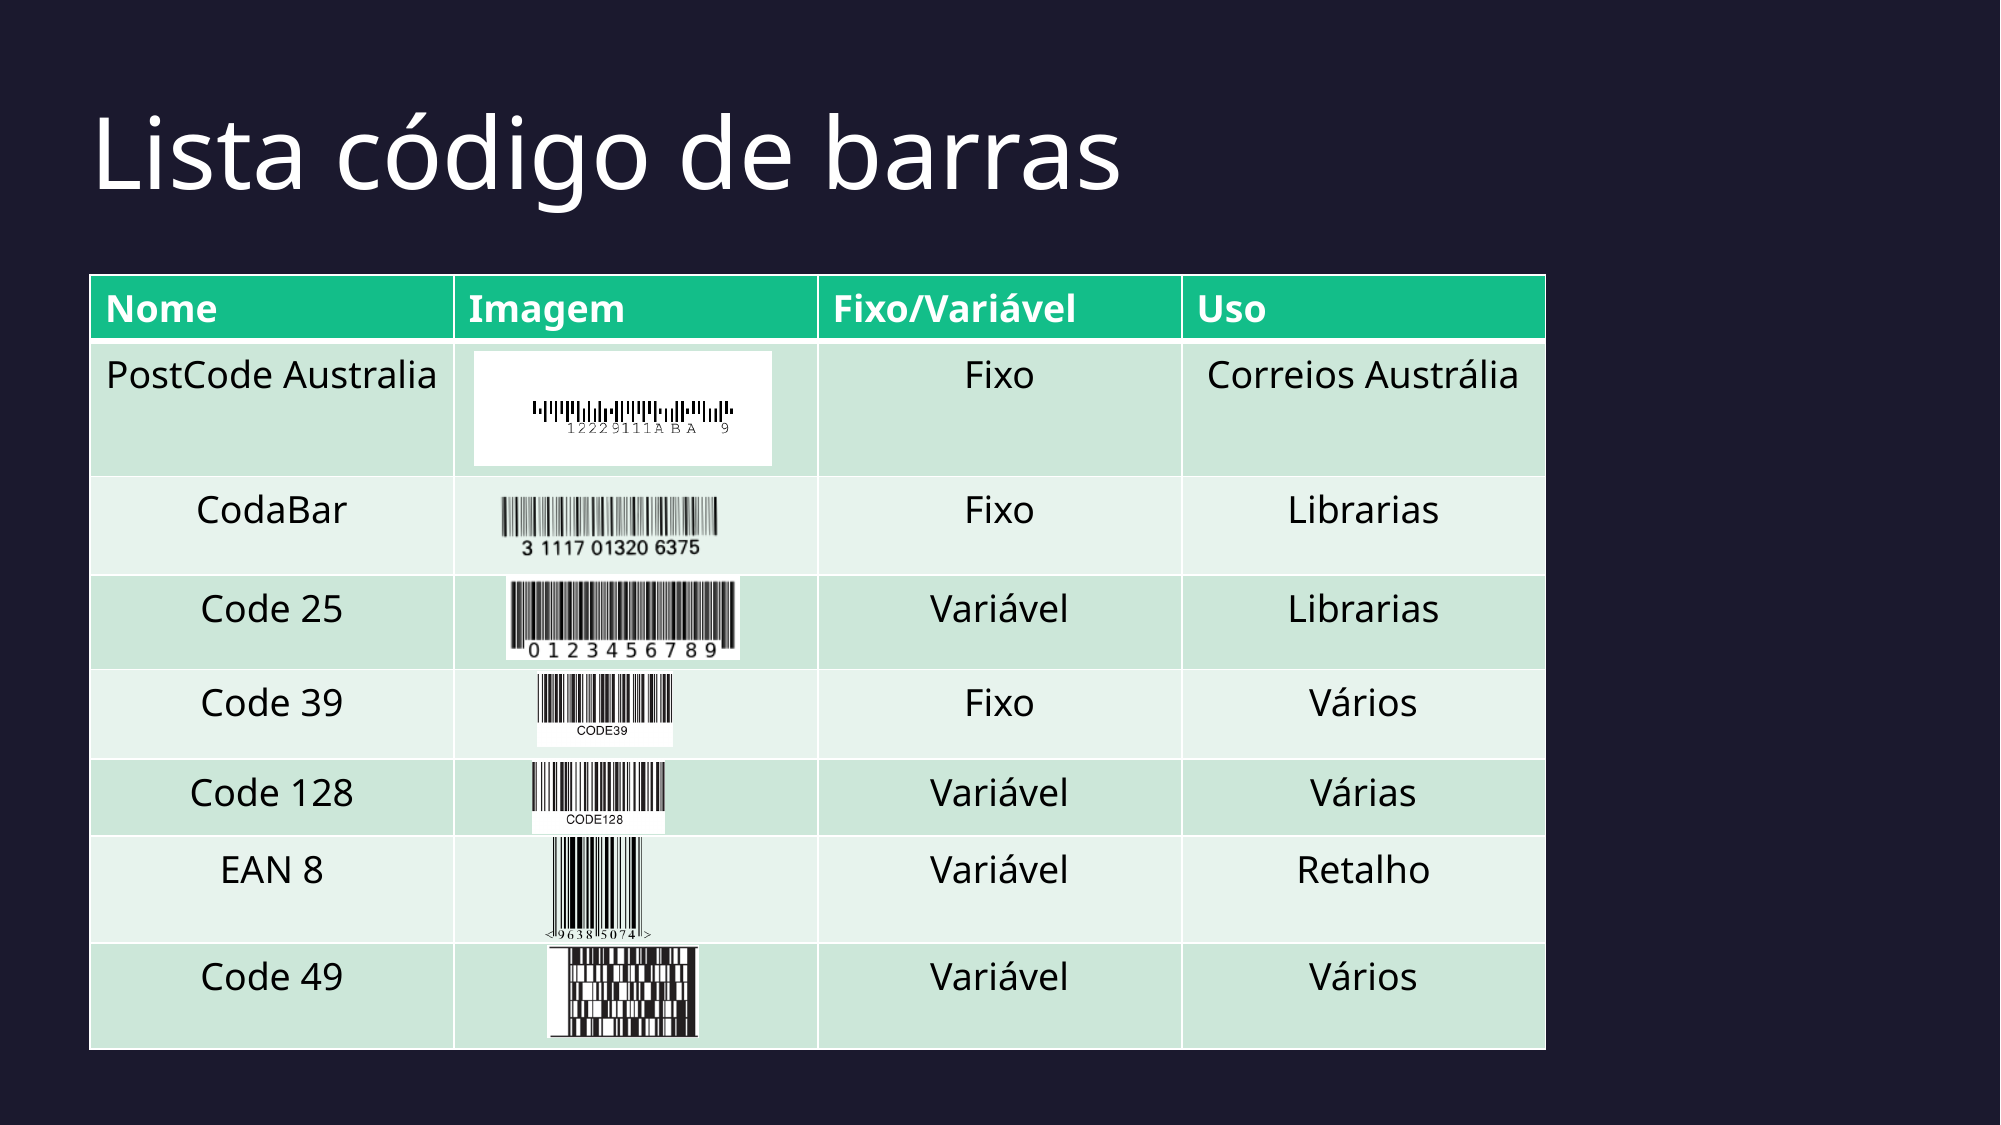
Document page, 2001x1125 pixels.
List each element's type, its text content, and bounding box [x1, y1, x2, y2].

table_cell CodaBar [91, 477, 453, 574]
table_cell Correios Austrália [1183, 344, 1545, 476]
table_cell [455, 837, 817, 942]
table_cell Code 25 [91, 576, 453, 669]
table_cell Variável [819, 760, 1181, 835]
table_cell Librarias [1183, 576, 1545, 669]
picture [474, 351, 772, 466]
table_cell Fixo [819, 477, 1181, 574]
table_cell Fixo [819, 344, 1181, 476]
table_header Fixo/Variável [819, 276, 1181, 338]
table_cell [455, 944, 817, 1048]
table_cell Várias [1183, 760, 1545, 835]
table_cell Librarias [1183, 477, 1545, 574]
table_cell [455, 477, 817, 574]
picture [506, 576, 740, 660]
table_header Uso [1183, 276, 1545, 338]
table_cell [455, 576, 817, 669]
table_cell Variável [819, 576, 1181, 669]
title Lista código de barras [90, 90, 1910, 309]
table_cell Fixo [819, 670, 1181, 758]
picture [487, 492, 728, 563]
picture [537, 671, 673, 748]
table_cell EAN 8 [91, 837, 453, 942]
table_cell Code 39 [91, 670, 453, 758]
table_cell [455, 760, 817, 835]
table_cell Retalho [1183, 837, 1545, 942]
table_cell Variável [819, 944, 1181, 1048]
picture [547, 945, 699, 1038]
table_cell Code 128 [91, 760, 453, 835]
picture [532, 759, 665, 834]
table_cell Vários [1183, 670, 1545, 758]
picture [545, 837, 651, 940]
table_cell [455, 670, 817, 758]
table_cell Code 49 [91, 944, 453, 1048]
table_cell Variável [819, 837, 1181, 942]
table_header Imagem [455, 276, 817, 338]
table_cell [455, 344, 817, 476]
table_cell PostCode Australia [91, 344, 453, 476]
table_header Nome [91, 276, 453, 338]
table_cell Vários [1183, 944, 1545, 1048]
